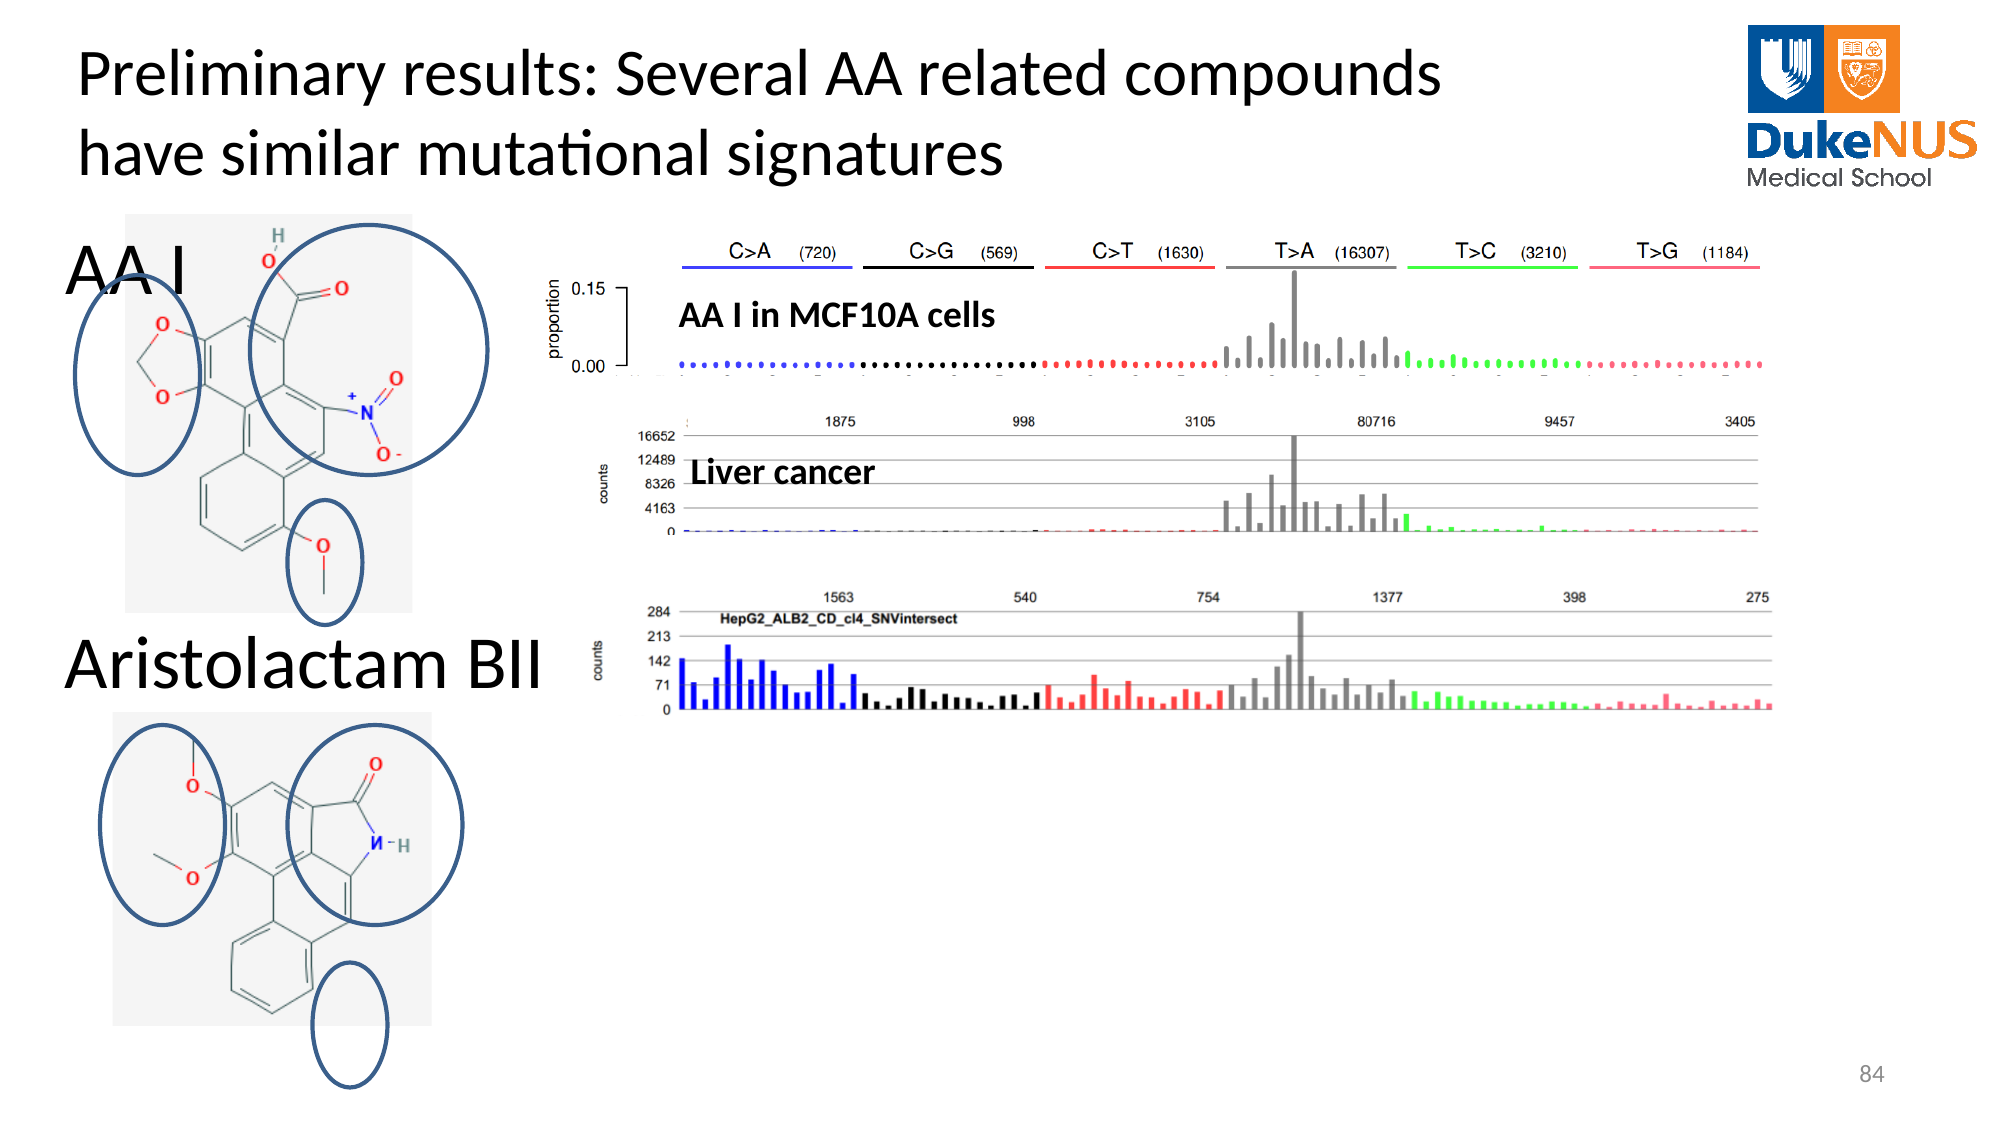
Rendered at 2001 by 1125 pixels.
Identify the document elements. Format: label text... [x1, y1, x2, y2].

picture [562, 587, 1788, 716]
text_box [416, 233, 490, 467]
picture [1737, 12, 1978, 189]
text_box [49, 212, 413, 613]
title Preliminary results: Several AA related compounds have similar mutational signatures [62, 24, 1650, 193]
text_box [308, 621, 342, 628]
text_box Aristolactam BII [49, 606, 557, 712]
text_box [437, 751, 465, 899]
text_box [310, 1034, 390, 1090]
picture [112, 712, 432, 1027]
text_box [97, 772, 107, 878]
picture [537, 236, 1788, 376]
slide_number 84 [1433, 1042, 1900, 1103]
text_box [587, 409, 1776, 535]
